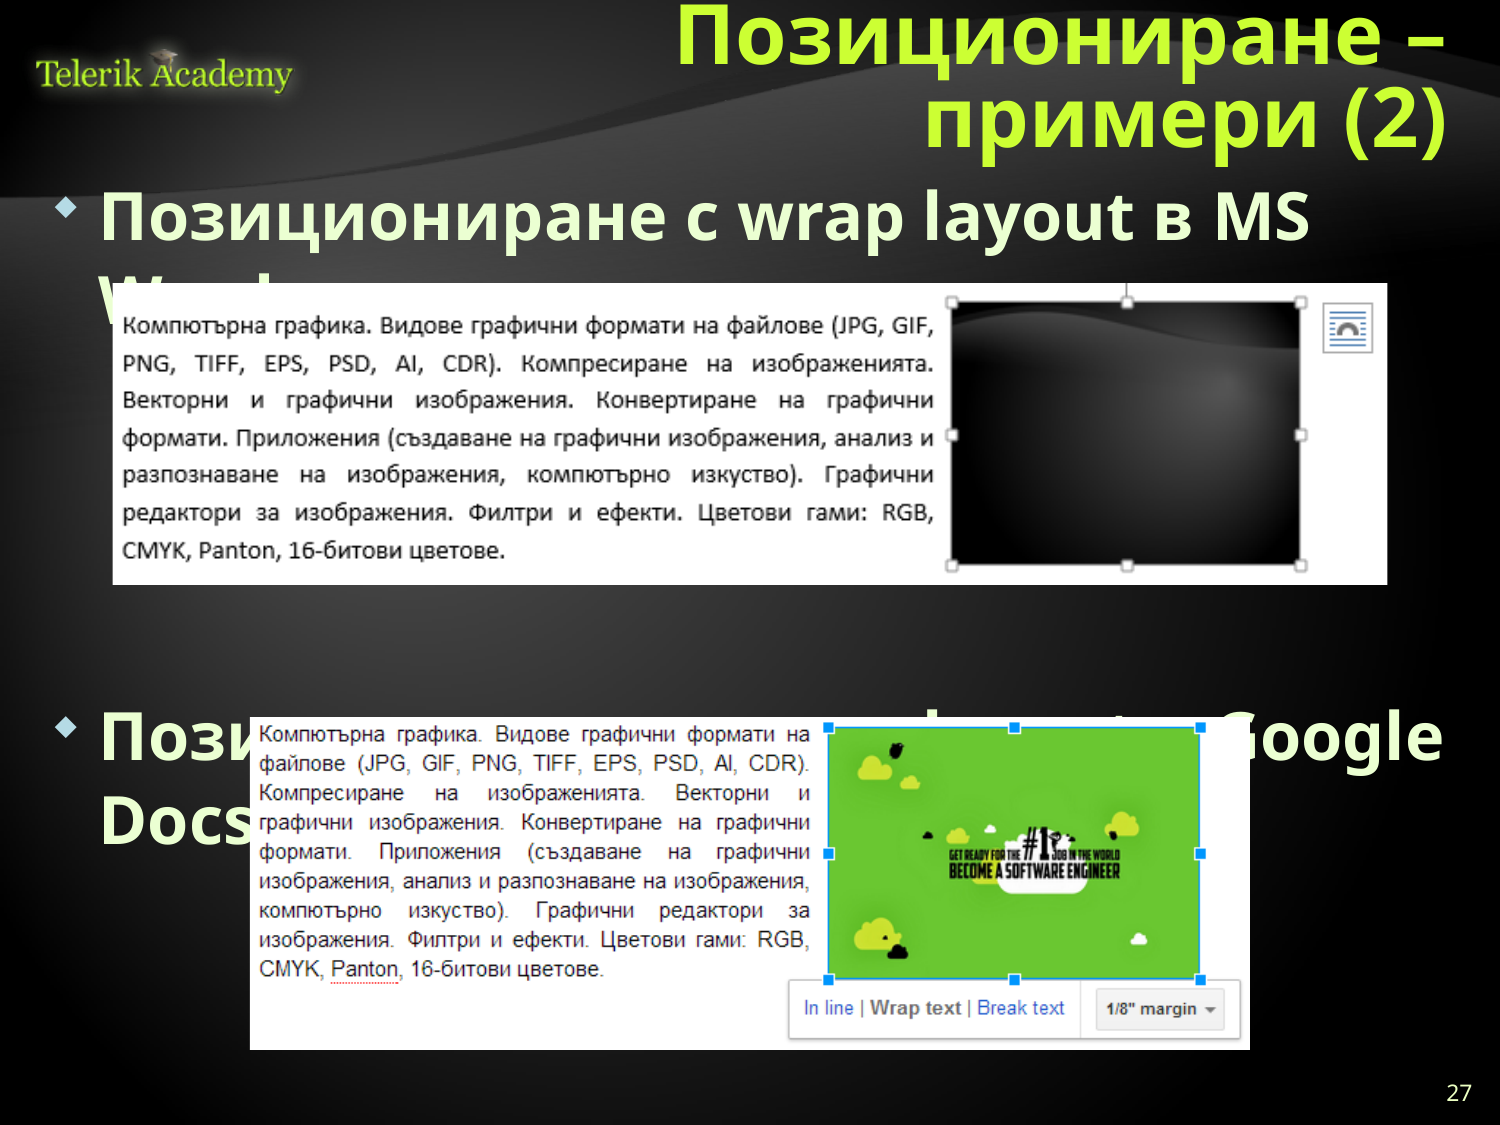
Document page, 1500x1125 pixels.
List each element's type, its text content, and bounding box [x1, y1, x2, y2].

title Позициониране – примери (2) [300, 12, 1463, 150]
list Позициониране с wrap layout в MS Word: Позициониране с wrap layout в Google Docs: [37, 162, 1463, 1093]
picture [0, 0, 1500, 1125]
slide_number 27 [1412, 1074, 1488, 1113]
